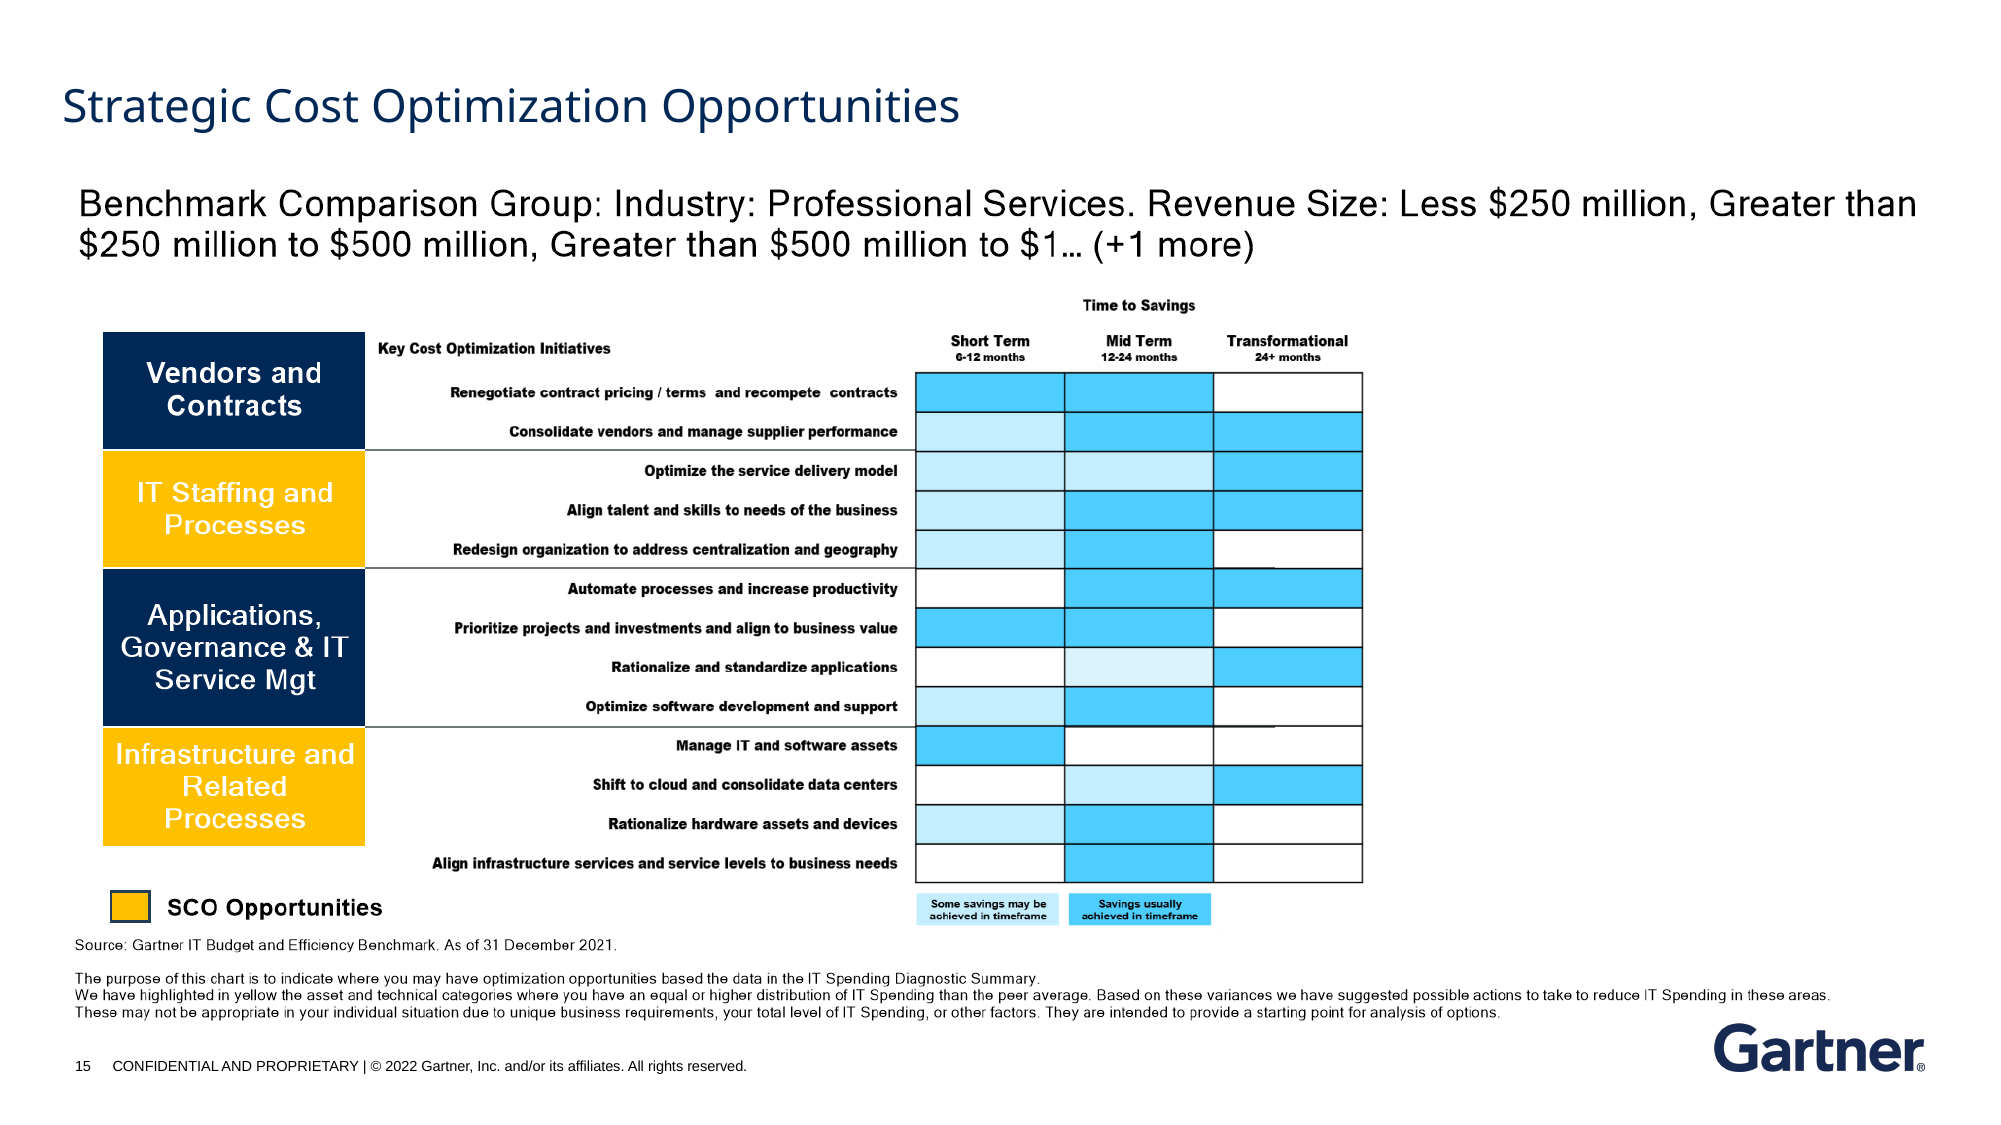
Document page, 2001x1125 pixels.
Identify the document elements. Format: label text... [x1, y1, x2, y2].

picture [1714, 1023, 1925, 1072]
picture [41, 181, 1959, 1022]
title Strategic Cost Optimization Opportunities [62, 83, 1913, 181]
